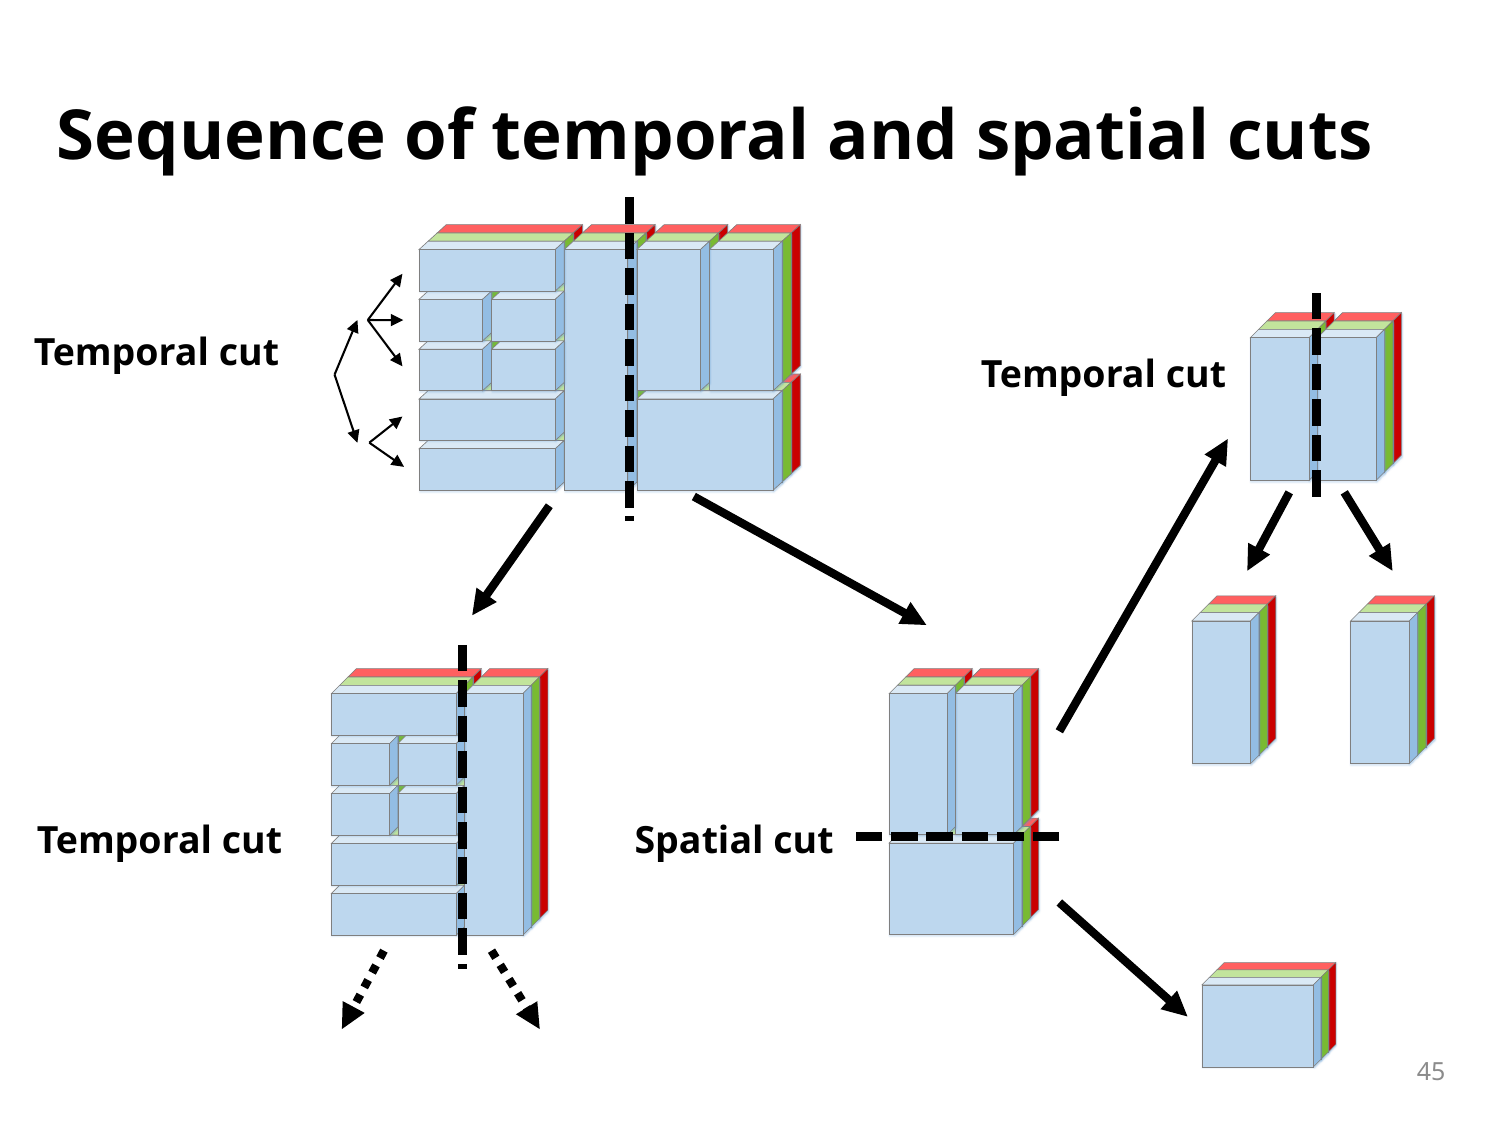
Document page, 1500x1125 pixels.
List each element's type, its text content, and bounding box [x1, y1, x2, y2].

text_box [1247, 492, 1290, 571]
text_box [491, 950, 540, 1030]
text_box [1059, 439, 1228, 732]
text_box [1197, 960, 1340, 1073]
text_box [1187, 593, 1281, 771]
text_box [1344, 492, 1393, 571]
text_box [1059, 902, 1188, 1017]
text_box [472, 505, 550, 616]
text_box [341, 950, 384, 1030]
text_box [463, 666, 553, 942]
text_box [1317, 310, 1406, 487]
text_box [334, 222, 629, 497]
text_box Temporal cut [22, 808, 298, 869]
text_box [884, 666, 1043, 836]
text_box Temporal cut [966, 342, 1242, 403]
text_box Temporal cut [19, 320, 294, 380]
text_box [326, 666, 462, 942]
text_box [693, 496, 927, 625]
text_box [1346, 593, 1439, 771]
slide_number 45 [1059, 1042, 1461, 1103]
text_box Spatial cut [619, 808, 849, 869]
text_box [630, 222, 806, 497]
title Sequence of temporal and spatial cuts [41, 59, 1461, 215]
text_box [1245, 310, 1316, 487]
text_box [884, 837, 1043, 941]
